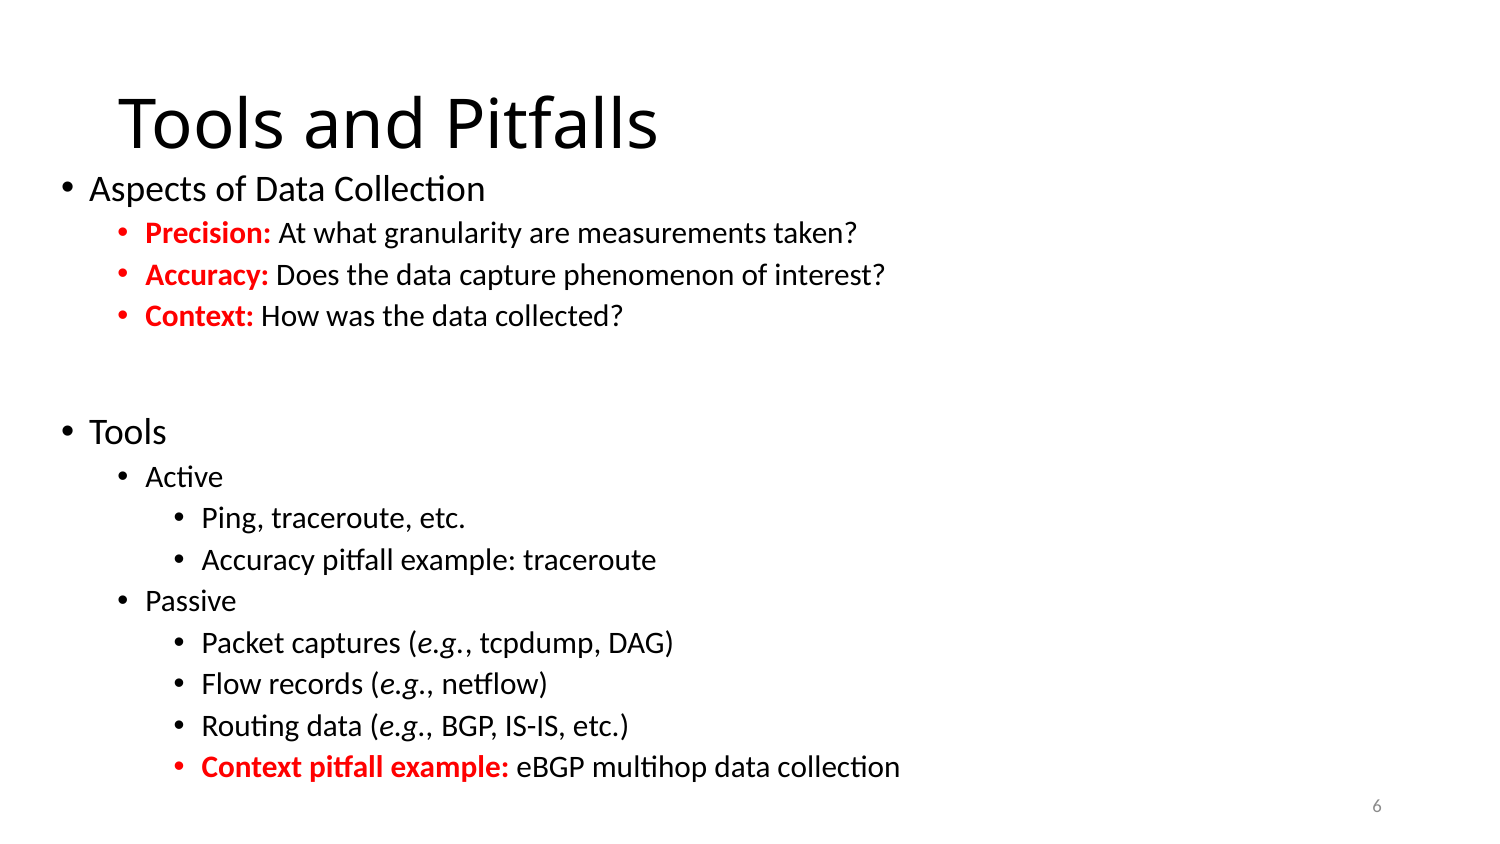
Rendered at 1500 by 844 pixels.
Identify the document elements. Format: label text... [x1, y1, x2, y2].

list Aspects of Data Collection Precision: At what granularity are measurements taken? Accuracy: Does the data capture phenomenon of interest? Context: How was the data collected? Tools Active Ping, traceroute, etc. Accuracy pitfall example: traceroute Passive Packet captures (e.g., tcpdump, DAG) Flow records (e.g., netflow) Routing data (e.g., BGP, IS-IS, etc.) Context pitfall example: eBGP multihop data collection [46, 161, 1059, 808]
slide_number 6 [1059, 782, 1397, 827]
title Tools and Pitfalls [103, 44, 1397, 208]
